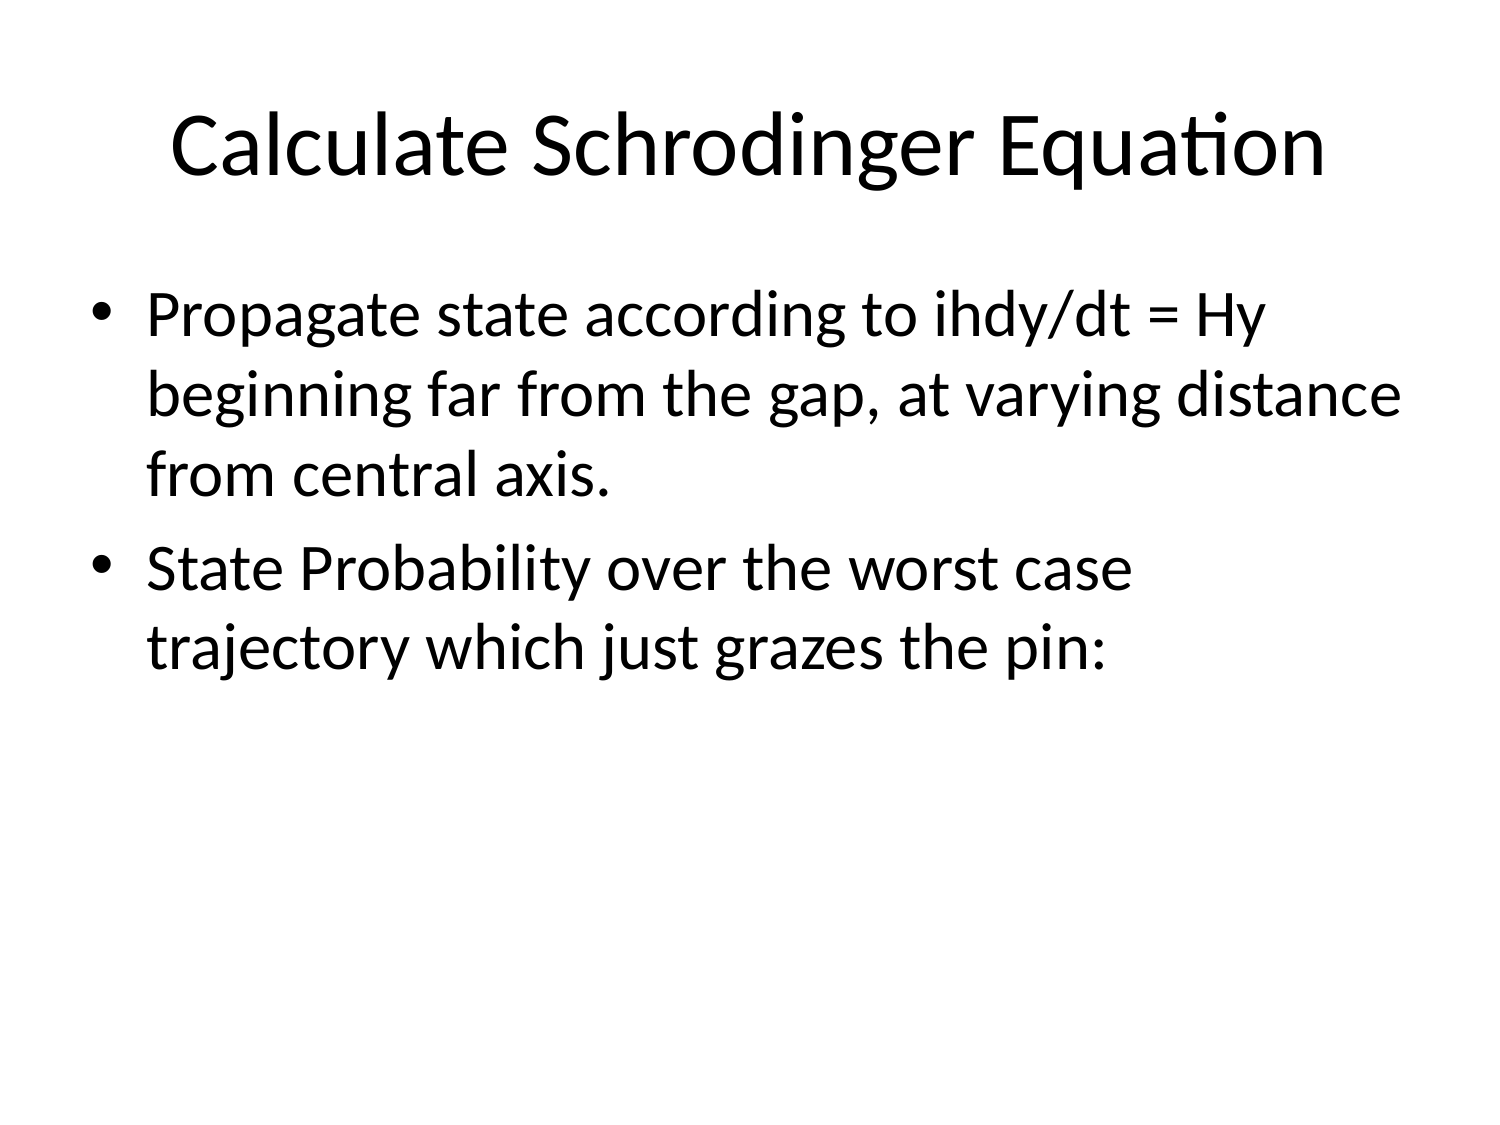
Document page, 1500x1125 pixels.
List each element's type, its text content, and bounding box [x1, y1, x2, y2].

title Calculate Schrodinger Equation [75, 45, 1425, 233]
list Propagate state according to ihdy/dt = Hy beginning far from the gap, at varying distance from central axis. State Probability over the worst case trajectory which just grazes the pin: [75, 262, 1425, 1005]
